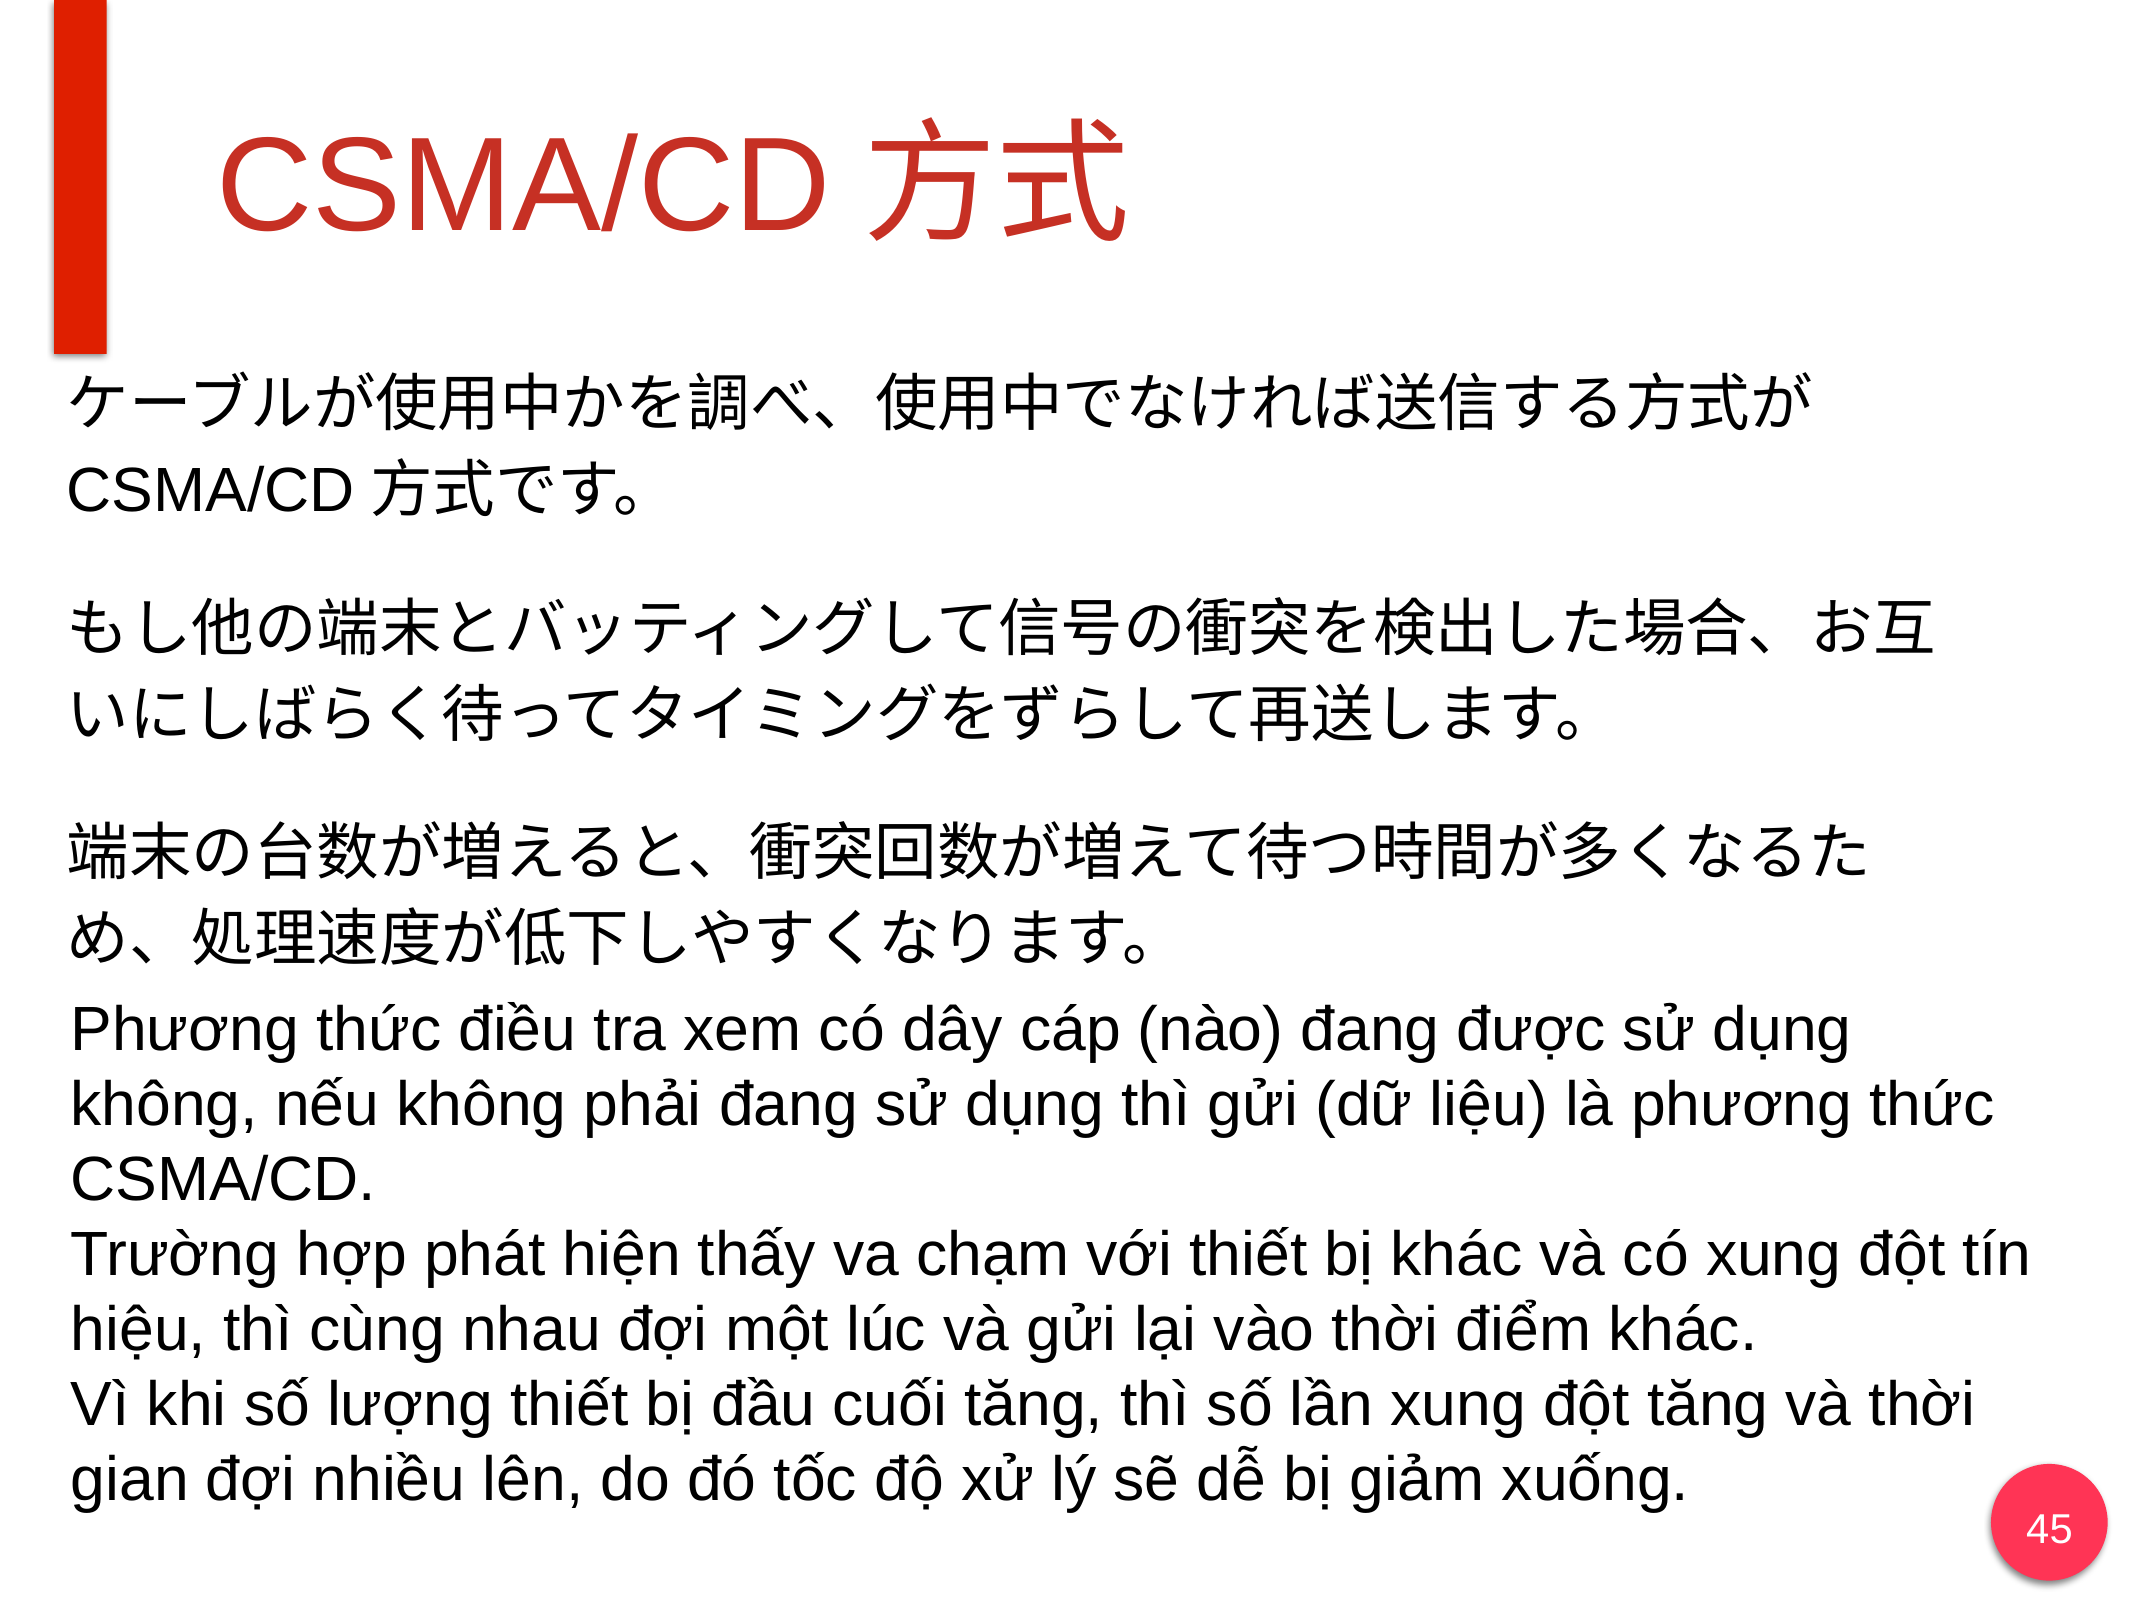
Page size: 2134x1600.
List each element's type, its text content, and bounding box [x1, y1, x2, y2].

text_box ケーブルが使用中かを調べ、使用中でなければ送信する方式がCSMA/CD方式です。 もし他の端末とバッティングして信号の衝突を検出した場合、お互いにしばらく待ってタイミングをずらして再送します。 端末の台数が増えると、衝突回数が増えて待つ時間が多くなるため、処理速度が低下しやすくなります。 [58, 343, 1980, 973]
title CSMA/CD方式 [208, 18, 2030, 336]
slide_number 45 [2012, 1493, 2087, 1600]
text_box Phương thức điều tra xem có dây cáp (nào) đang được sử dụng không, nếu không phải đang sử dụng thì gửi (dữ liệu) là phương thức CSMA/CD. Trường hợp phát hiện thấy va chạm với thiết bị khác và có xung đột tín hiệu, thì cùng nhau đợi một lúc và gửi lại vào thời điểm khác. Vì khi số lượng thiết bị đầu cuối tăng, thì số lần xung đột tăng và thời gian đợi nhiều lên, do đó tốc độ xử lý sẽ dễ bị giảm xuống. [55, 973, 2069, 1528]
